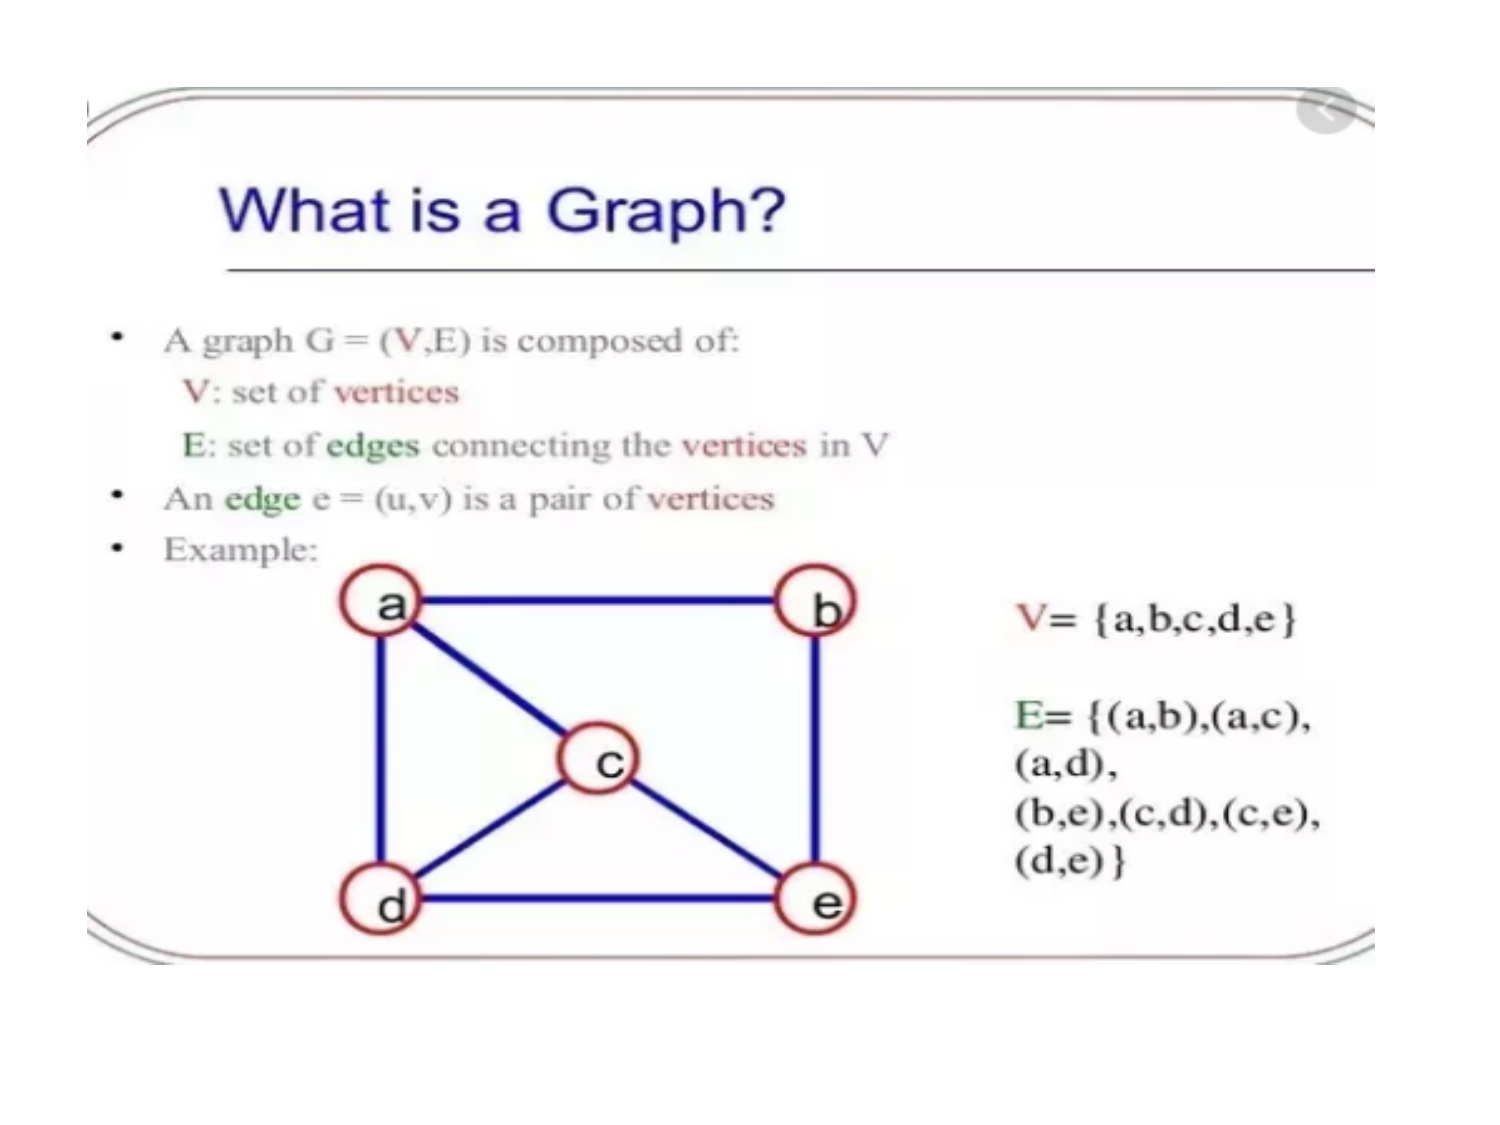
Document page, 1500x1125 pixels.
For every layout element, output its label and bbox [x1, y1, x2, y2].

list [87, 87, 1376, 965]
